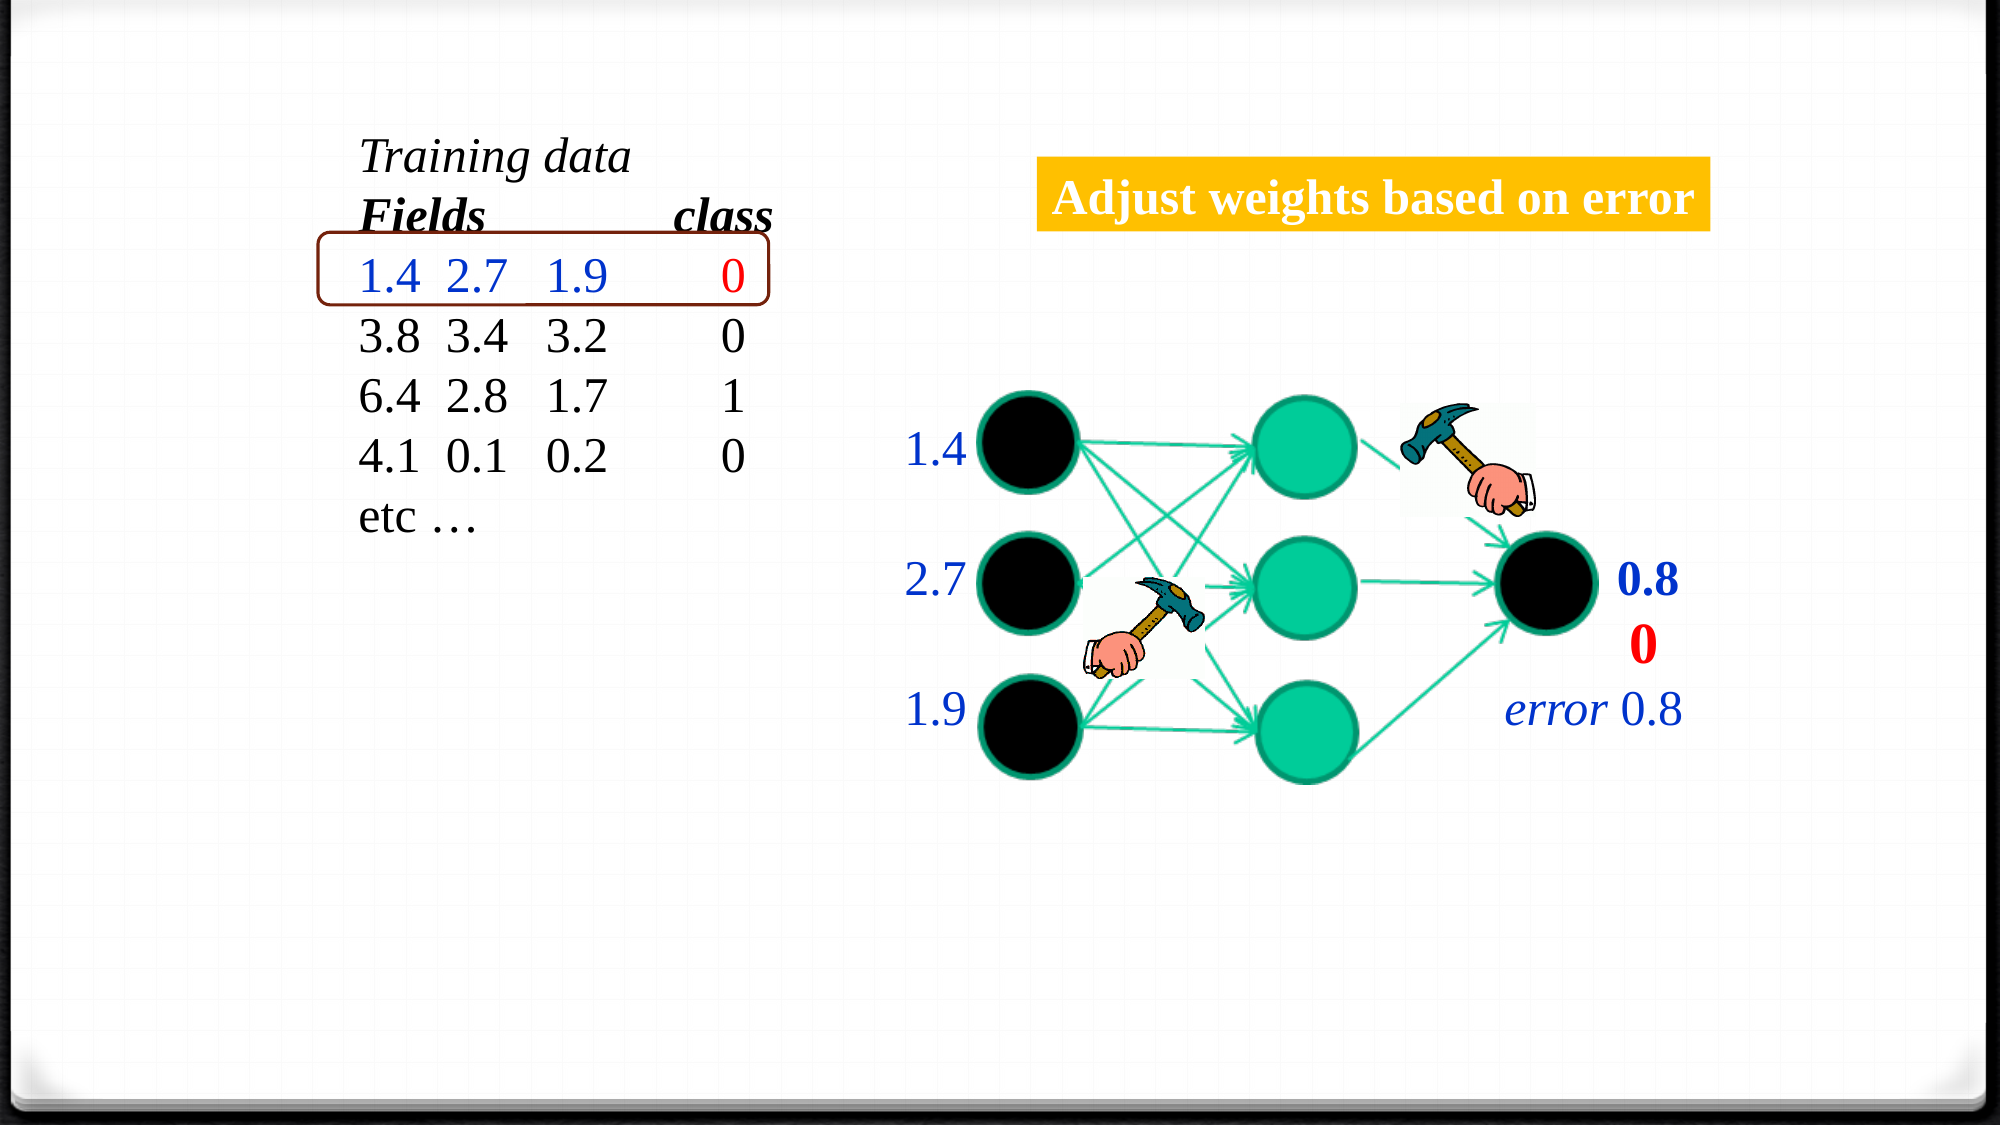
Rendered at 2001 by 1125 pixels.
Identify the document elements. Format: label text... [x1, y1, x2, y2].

text_box Adjust weights based on error [1036, 156, 1711, 232]
text_box 1.4 2.7 0.8 0 1.9 error 0.8 [1604, 408, 2000, 743]
text_box 1.4 2.7 0.8 0 1.9 error 0.8 [889, 408, 970, 743]
text_box Training data Fields class 1.4 2.7 1.9 0 3.8 3.4 3.2 0 6.4 2.8 1.7 1 4.1 0.1 0.2 0 etc … [343, 115, 790, 551]
picture [0, 0, 2000, 1125]
text_box [316, 230, 771, 307]
